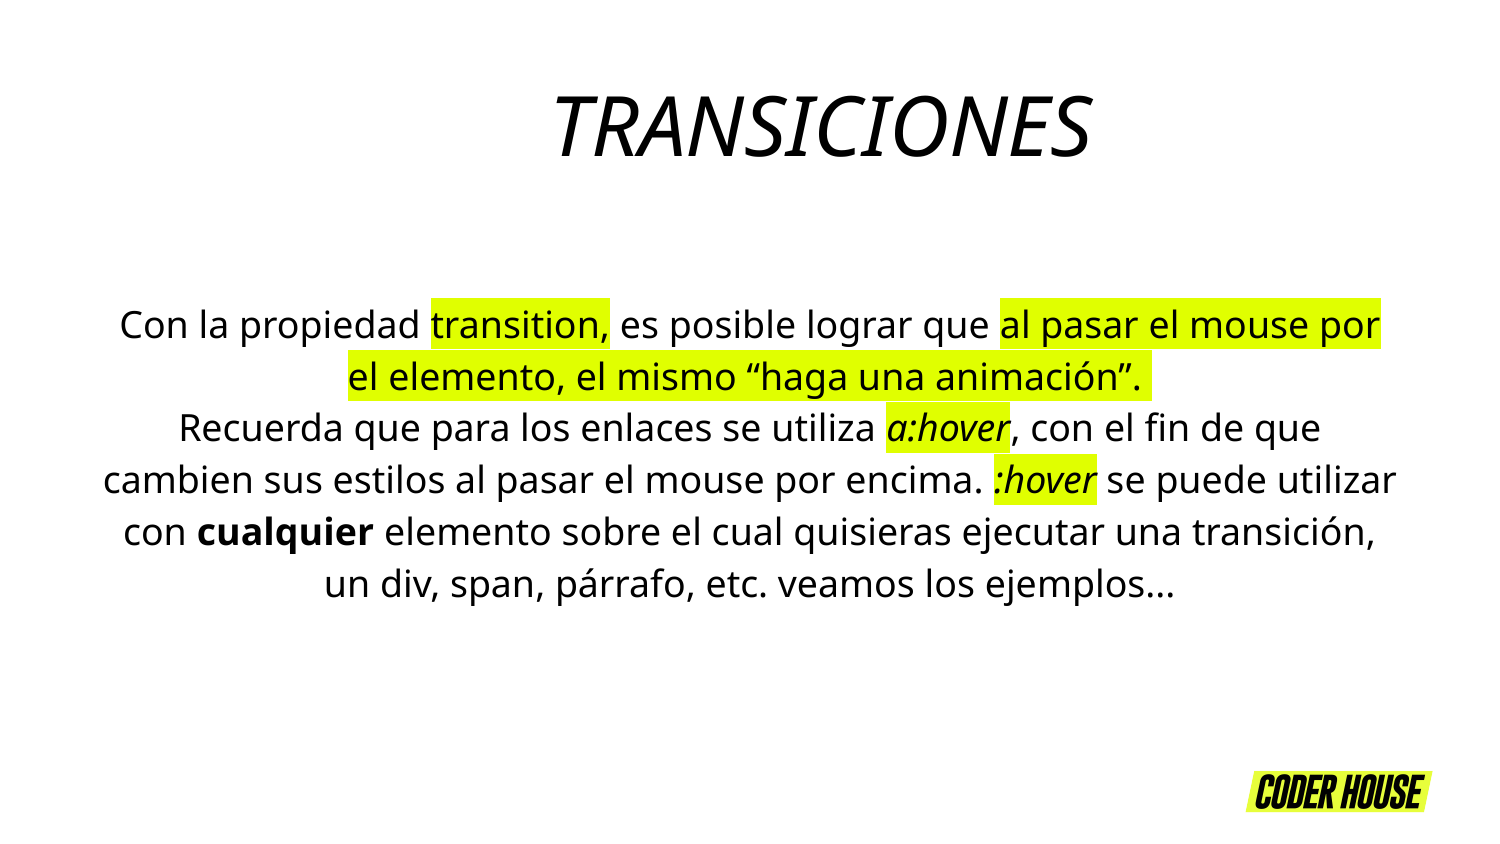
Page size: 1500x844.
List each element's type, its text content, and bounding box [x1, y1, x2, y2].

text_box Con la propiedad transition, es posible lograr que al pasar el mouse por el elemento, el mismo “haga una animación”. Recuerda que para los enlaces se utiliza a:hover, con el fin de que cambien sus estilos al pasar el mouse por encima. :hover se puede utilizar con cualquier elemento sobre el cual quisieras ejecutar una transición, un div, span, párrafo, etc. veamos los ejemplos... [87, 279, 1413, 718]
text_box TRANSICIONES [176, 43, 1466, 232]
picture [1241, 764, 1437, 819]
